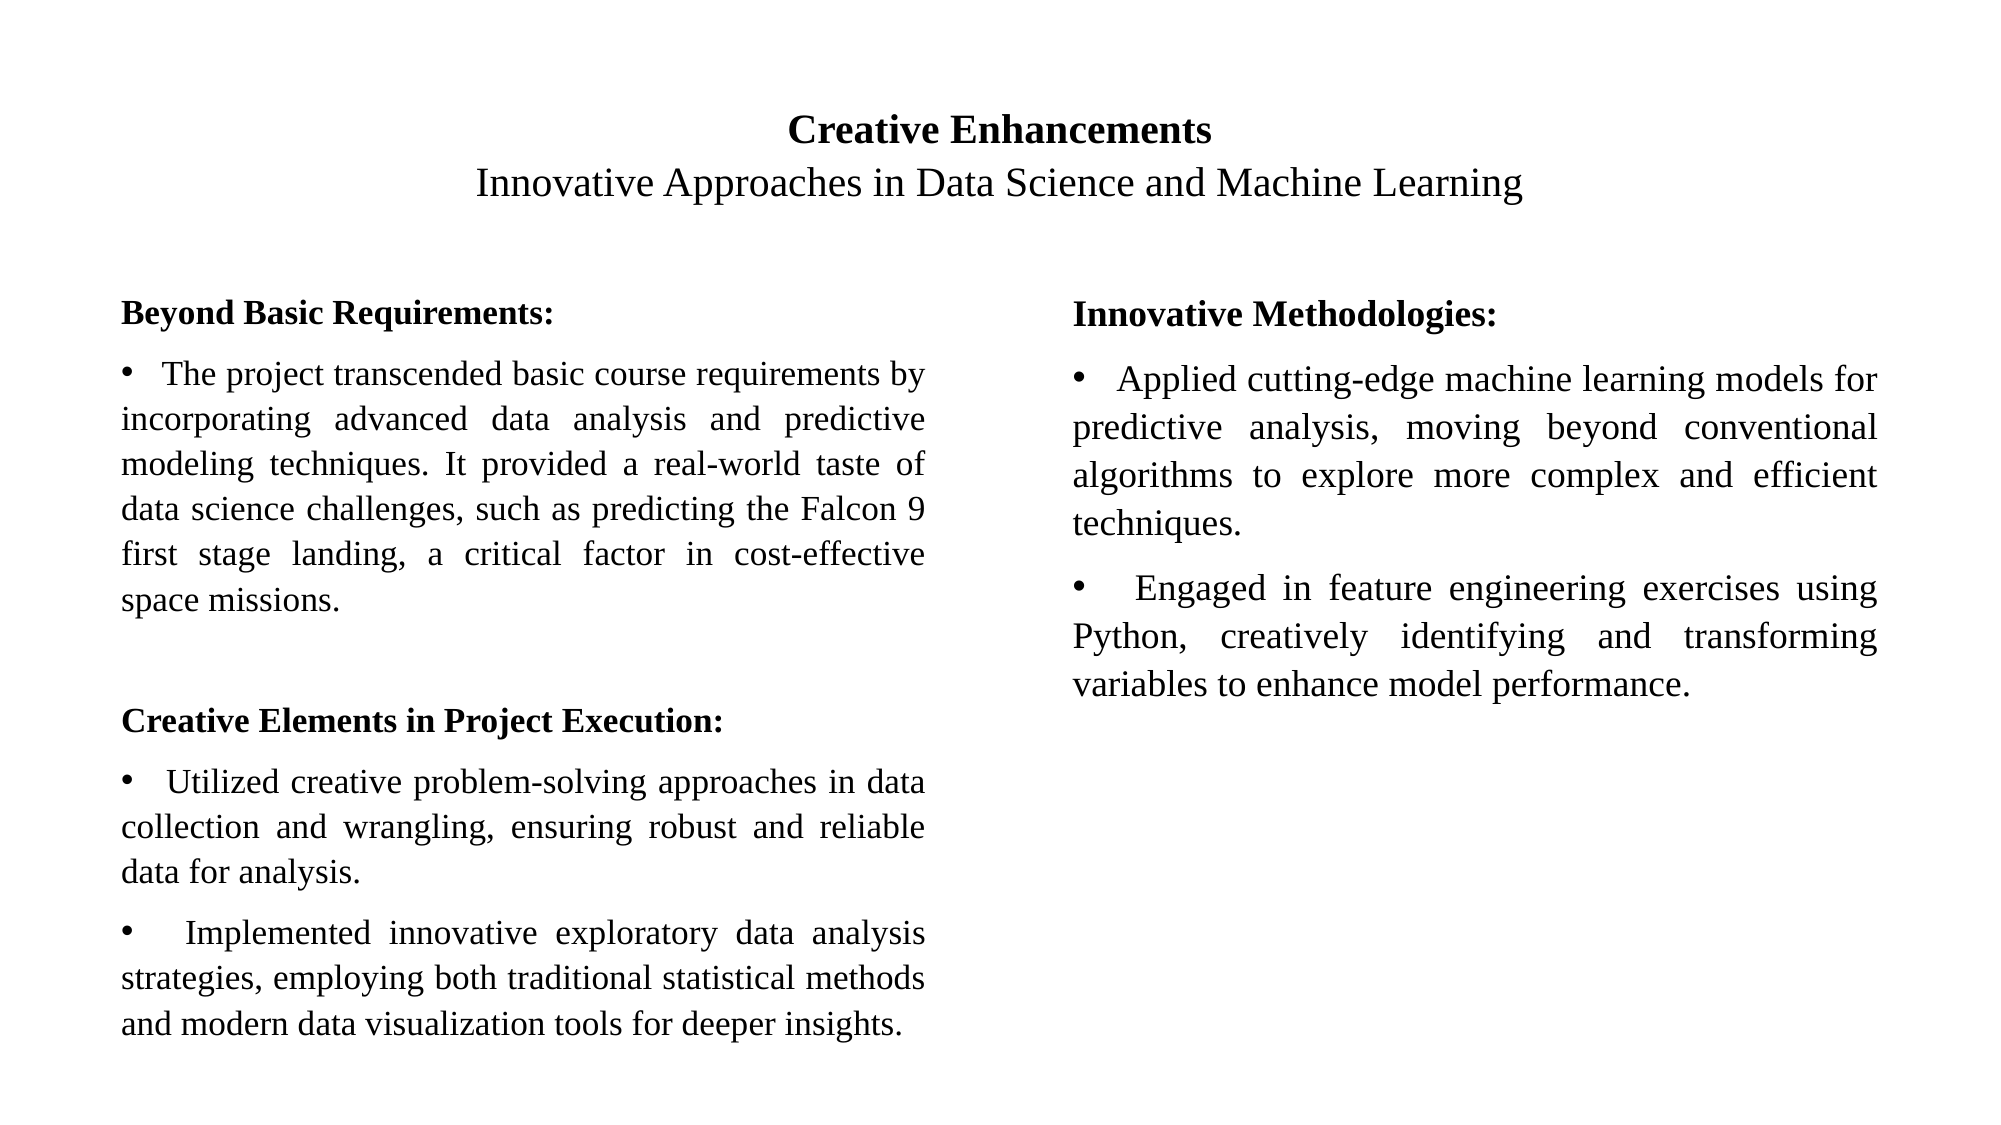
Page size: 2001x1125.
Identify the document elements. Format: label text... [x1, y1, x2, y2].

text_box Innovative Methodologies: Applied cutting-edge machine learning models for predictive analysis, moving beyond conventional algorithms to explore more complex and efficient techniques. Engaged in feature engineering exercises using Python, creatively identifying and transforming variables to enhance model performance. [1057, 278, 1894, 847]
list Beyond Basic Requirements: The project transcended basic course requirements by incorporating advanced data analysis and predictive modeling techniques. It provided a real-world taste of data science challenges, such as predicting the Falcon 9 first stage landing, a critical factor in cost-effective space missions. Creative Elements in Project Execution: Utilized creative problem-solving approaches in data collection and wrangling, ensuring robust and reliable data for analysis. Implemented innovative exploratory data analysis strategies, employing both traditional statistical methods and modern data visualization tools for deeper insights. [106, 278, 943, 1063]
title Creative Enhancements Innovative Approaches in Data Science and Machine Learning [137, 59, 1863, 244]
